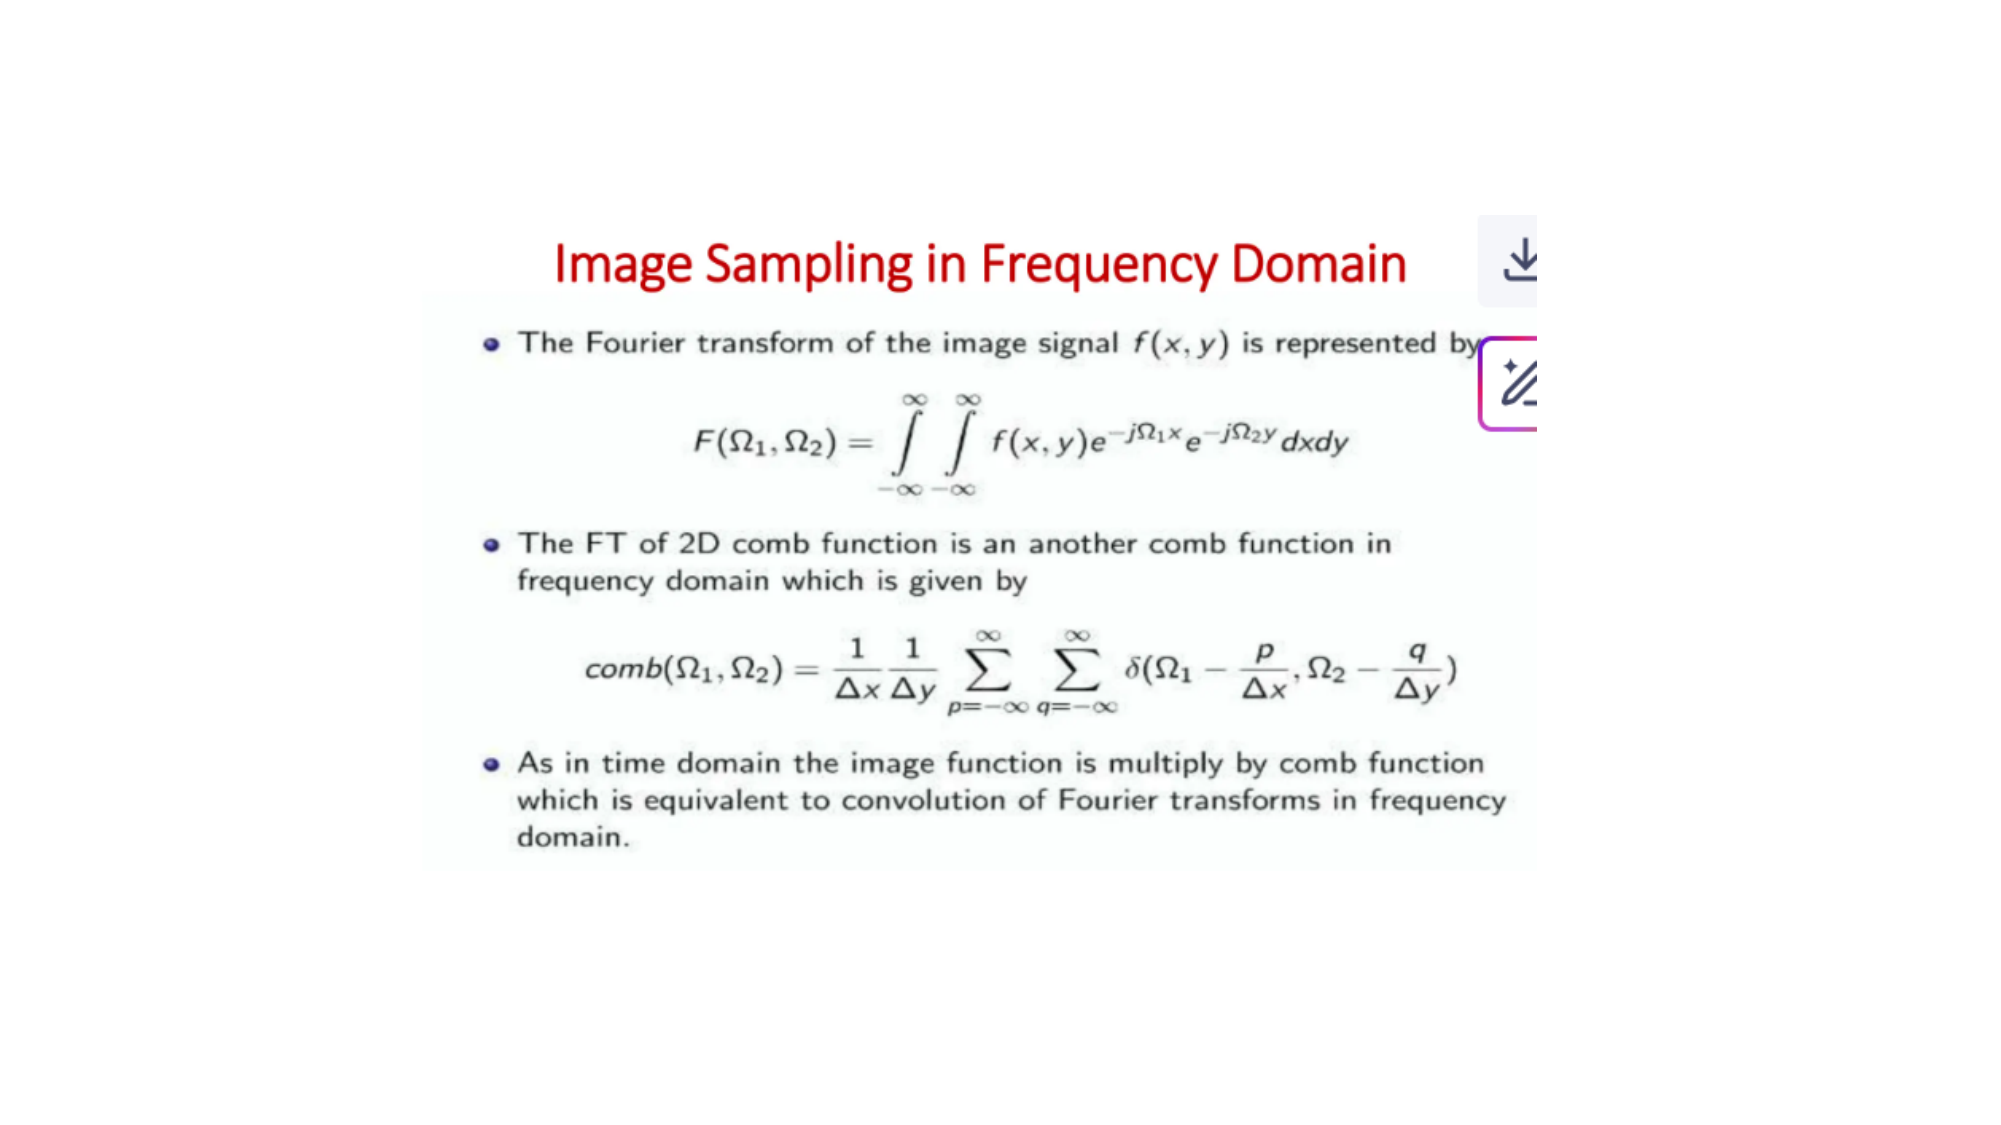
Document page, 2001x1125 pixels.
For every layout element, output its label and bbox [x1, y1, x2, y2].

list [410, 215, 1537, 871]
